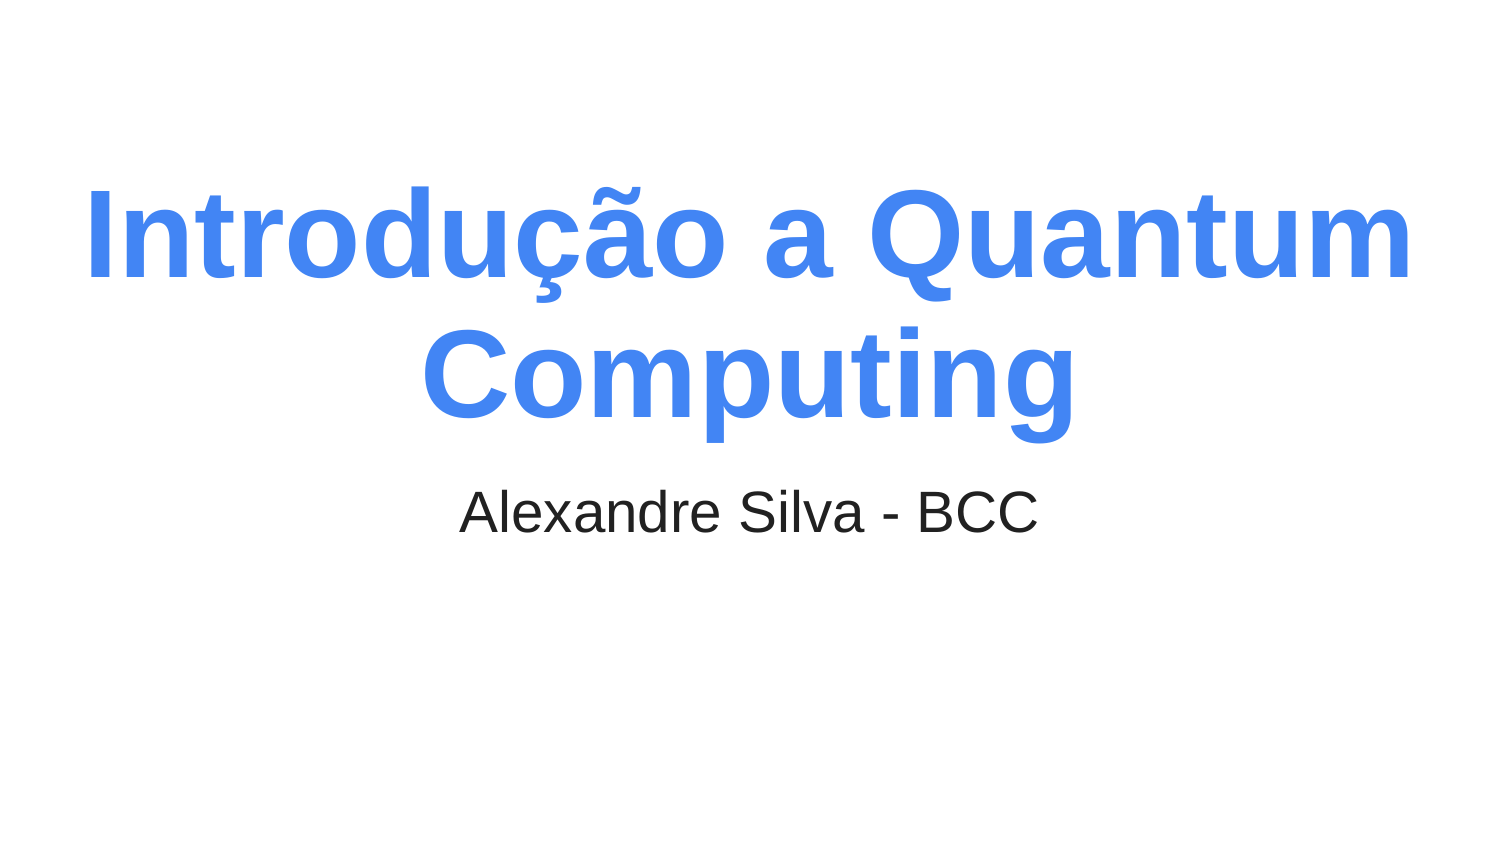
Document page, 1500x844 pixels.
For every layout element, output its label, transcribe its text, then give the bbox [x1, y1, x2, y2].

subtitle Alexandre Silva - BCC [51, 464, 1449, 595]
title Introdução a Quantum Computing [51, 122, 1449, 459]
